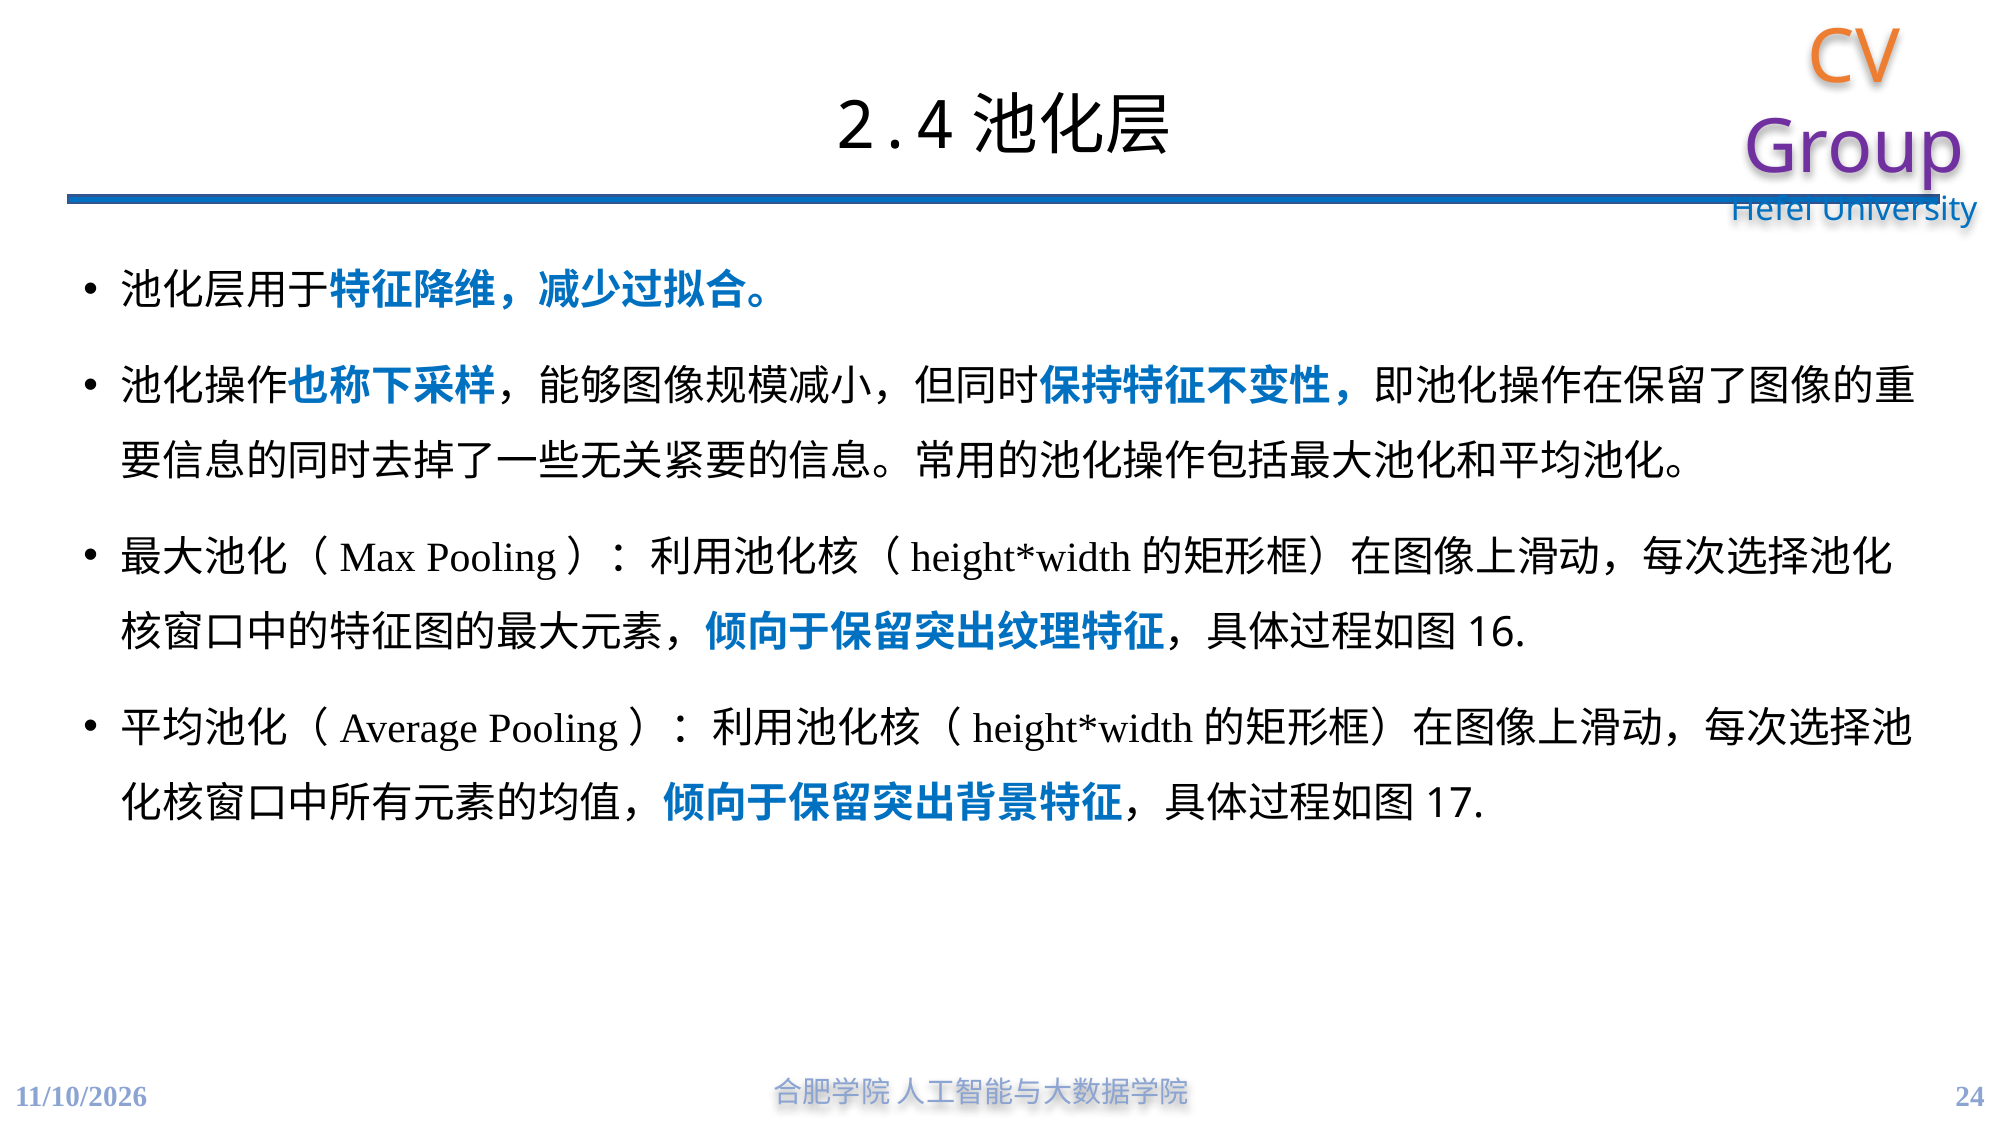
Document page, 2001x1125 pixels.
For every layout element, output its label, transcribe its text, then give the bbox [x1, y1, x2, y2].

title 2.4池化层 [68, 59, 1940, 195]
list 池化层用于特征降维，减少过拟合。 池化操作也称下采样，能够图像规模减小，但同时保持特征不变性，即池化操作在保留了图像的重要信息的同时去掉了一些无关紧要的信息。常用的池化操作包括最大池化和平均池化。 最大池化（Max Pooling）：利用池化核（height*width的矩形框）在图像上滑动，每次选择池化核窗口中的特征图的最大元素，倾向于保留突出纹理特征，具体过程如图16. 平均池化（Average Pooling）：利用池化核（height*width的矩形框）在图像上滑动，每次选择池化核窗口中所有元素的均值，倾向于保留突出背景特征，具体过程如图17. [68, 230, 1940, 1014]
slide_number 24 [1550, 1065, 2000, 1125]
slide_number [0, 1065, 450, 1125]
footer 合肥学院 人工智能与大数据学院 [643, 1065, 1319, 1125]
